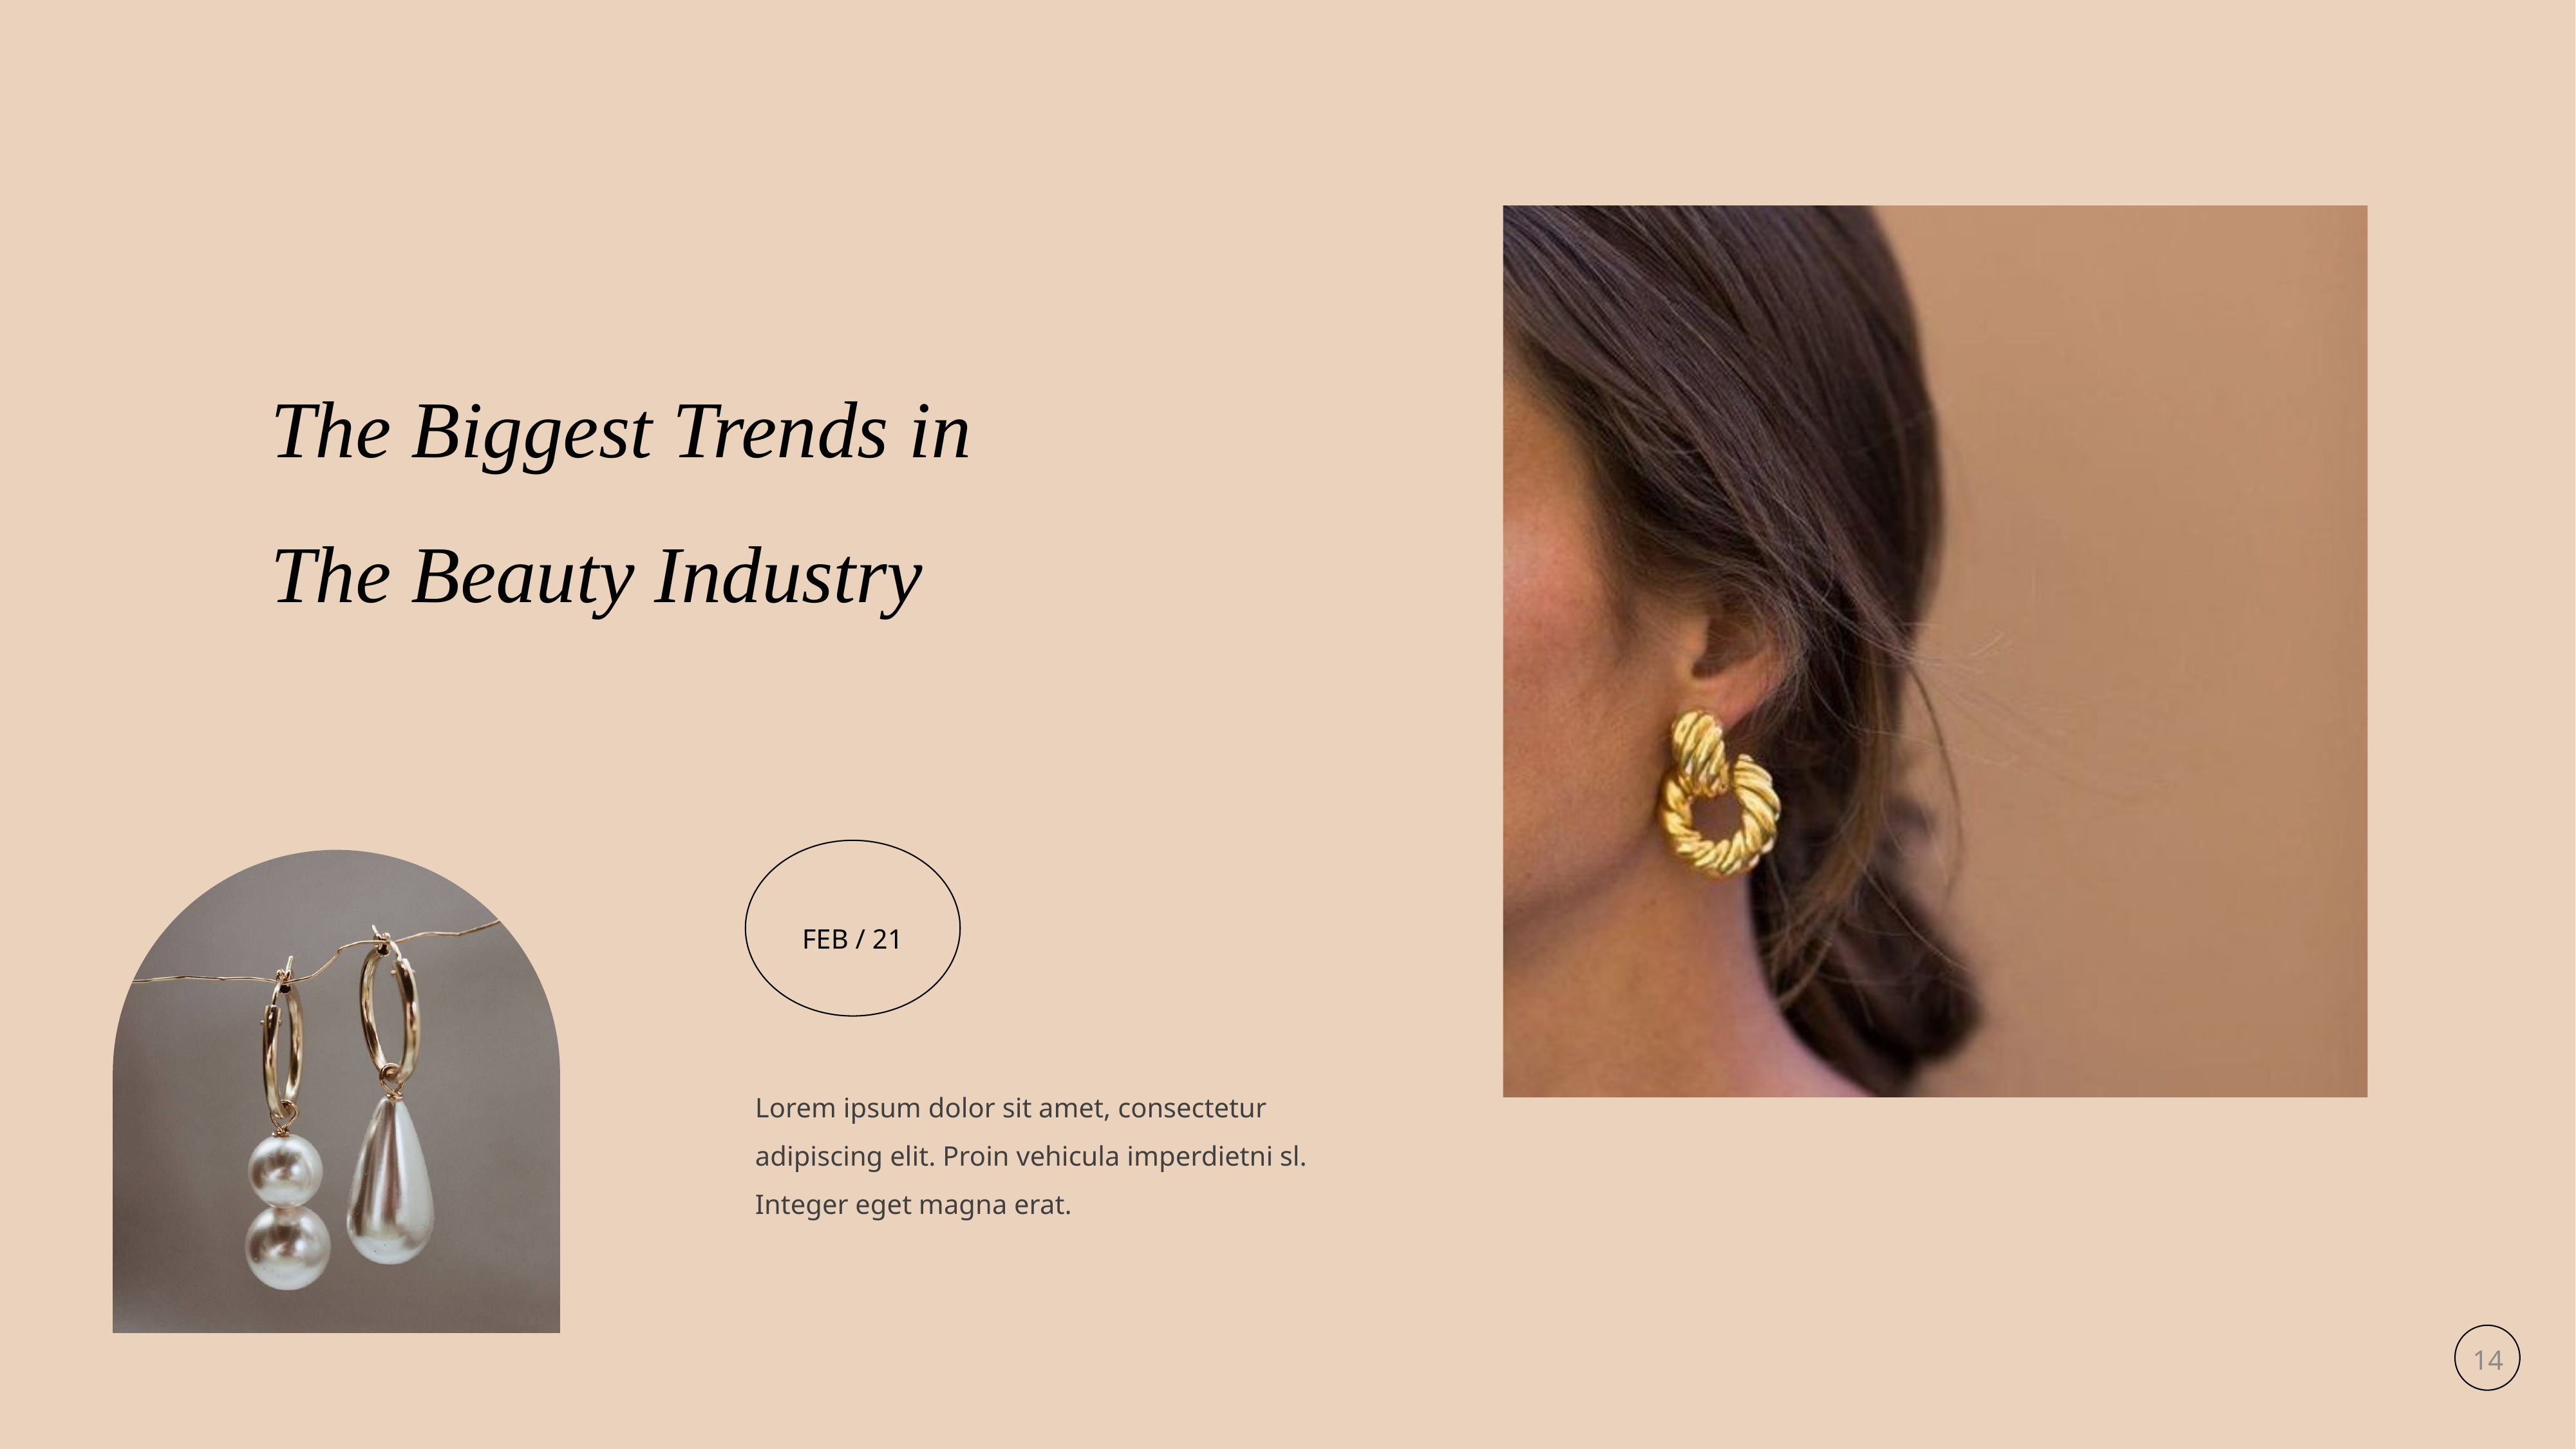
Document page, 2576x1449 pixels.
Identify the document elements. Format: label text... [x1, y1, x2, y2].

picture [113, 849, 560, 1334]
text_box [745, 840, 961, 1016]
slide_number 14 [2455, 1367, 2461, 1379]
slide_number 14 [2495, 1325, 2521, 1379]
text_box [2454, 1324, 2521, 1391]
picture [1503, 205, 2368, 1097]
slide_number 14 [2455, 1325, 2480, 1348]
text_box The Biggest Trends in The Beauty Industry [261, 323, 1109, 623]
text_box Lorem ipsum dolor sit amet, consectetur adipiscing elit. Proin vehicula imperdietni sl. Integer eget magna erat. [745, 1070, 1318, 1244]
